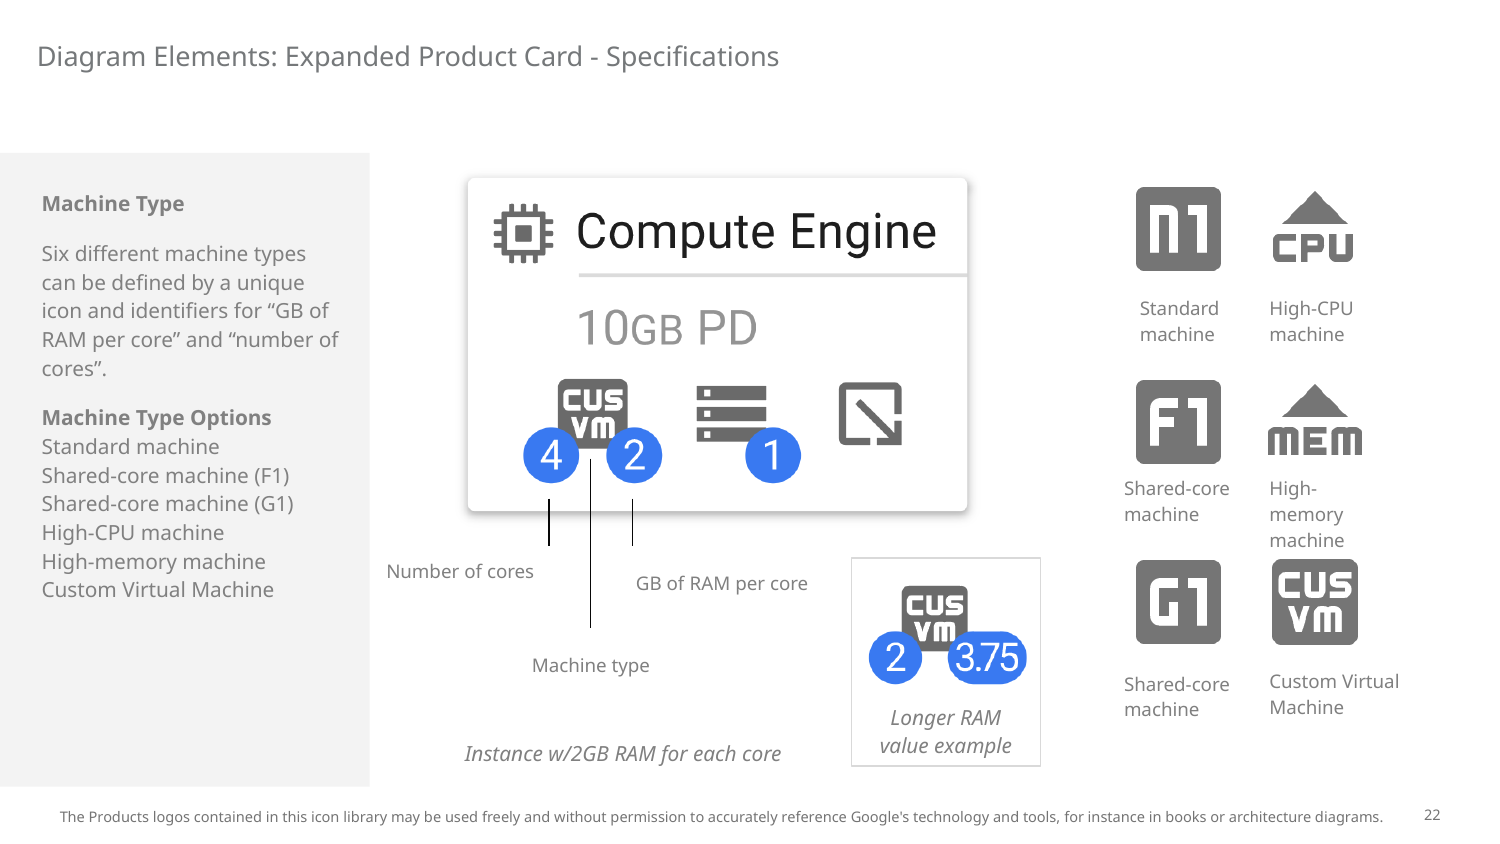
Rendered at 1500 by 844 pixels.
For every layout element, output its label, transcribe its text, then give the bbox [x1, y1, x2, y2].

subtitle Diagram Elements: Expanded Product Card - Specifications [21, 0, 1469, 88]
text_box Shared-core machine [1113, 657, 1257, 728]
text_box Shared-core machine [1113, 462, 1257, 533]
picture [1121, 364, 1235, 478]
text_box [851, 558, 1041, 767]
text_box Custom Virtual Machine [1258, 654, 1429, 726]
picture [1257, 171, 1371, 285]
picture [1121, 544, 1235, 658]
picture [440, 154, 997, 544]
list Instance w/2GB RAM for each core [449, 721, 806, 766]
picture [1257, 364, 1371, 478]
text_box High-memory machine [1258, 462, 1402, 533]
list Machine Type Six different machine types can be defined by a unique icon and identifiers for “GB of RAM per core” and “number of cores”. Machine Type Options Standard machine Shared-core machine (F1) Shared-core machine (G1) High-CPU machine High-memory machine Custom Virtual Machine [26, 172, 354, 567]
text_box Number of cores [375, 545, 550, 592]
picture [1263, 550, 1366, 653]
text_box GB of RAM per core [622, 557, 820, 628]
text_box Machine type [505, 638, 676, 686]
picture [1121, 171, 1235, 285]
text_box Standard machine [1128, 282, 1241, 353]
text_box High-CPU machine [1258, 293, 1371, 353]
list Longer RAM value example [858, 696, 1033, 756]
picture [859, 577, 1031, 691]
